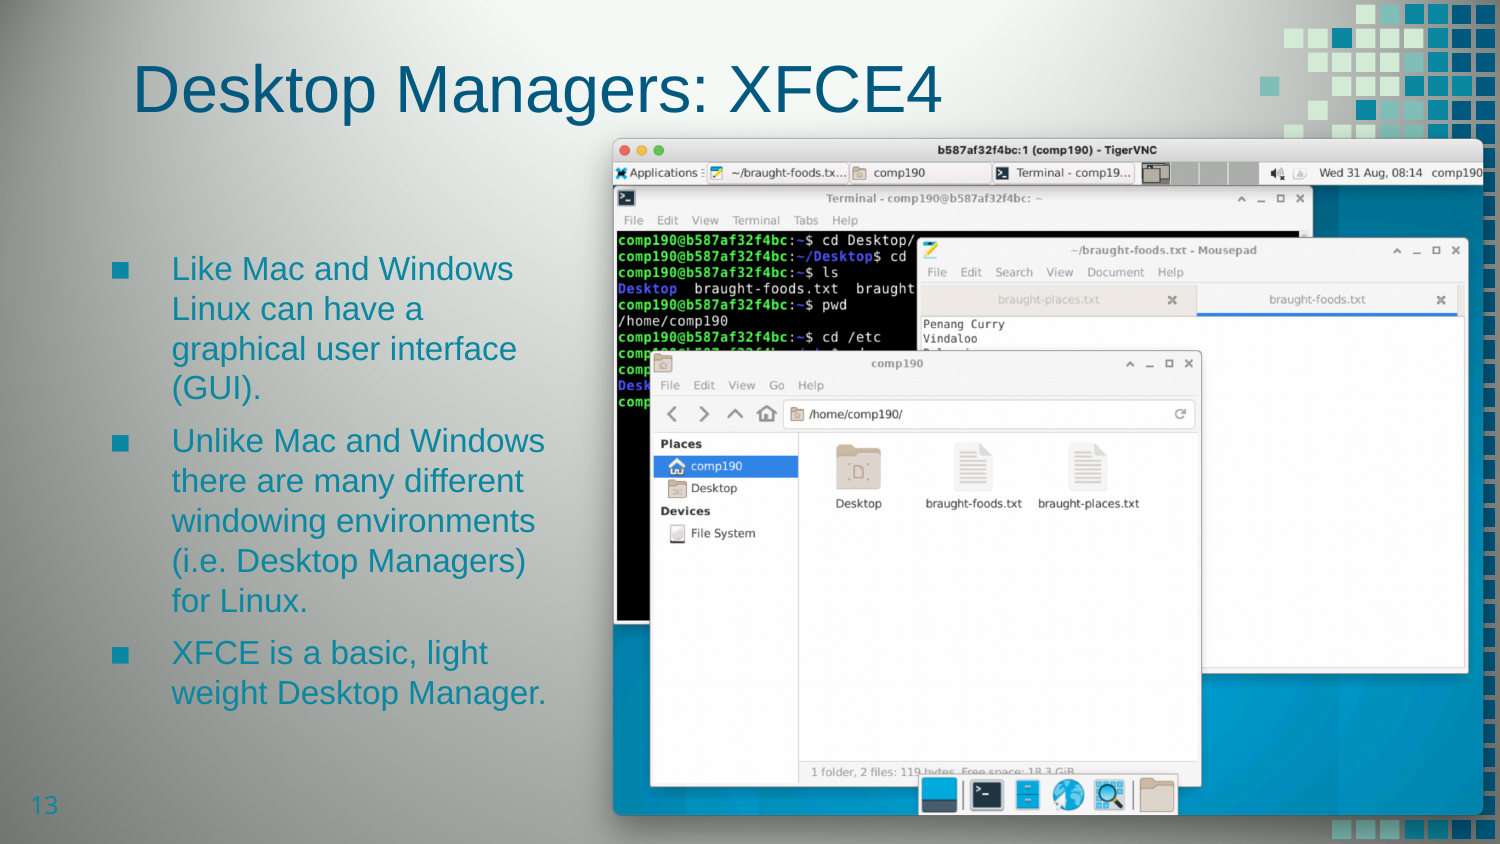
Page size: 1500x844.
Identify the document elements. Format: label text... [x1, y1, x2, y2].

slide_number 13 [15, 774, 105, 839]
picture [0, 0, 1500, 844]
title Desktop Managers: XFCE4 [117, 0, 1227, 141]
list Like Mac and Windows Linux can have a graphical user interface (GUI). Unlike Mac and Windows there are many different windowing environments (i.e. Desktop Managers) for Linux. XFCE is a basic, light weight Desktop Manager. [81, 232, 560, 721]
